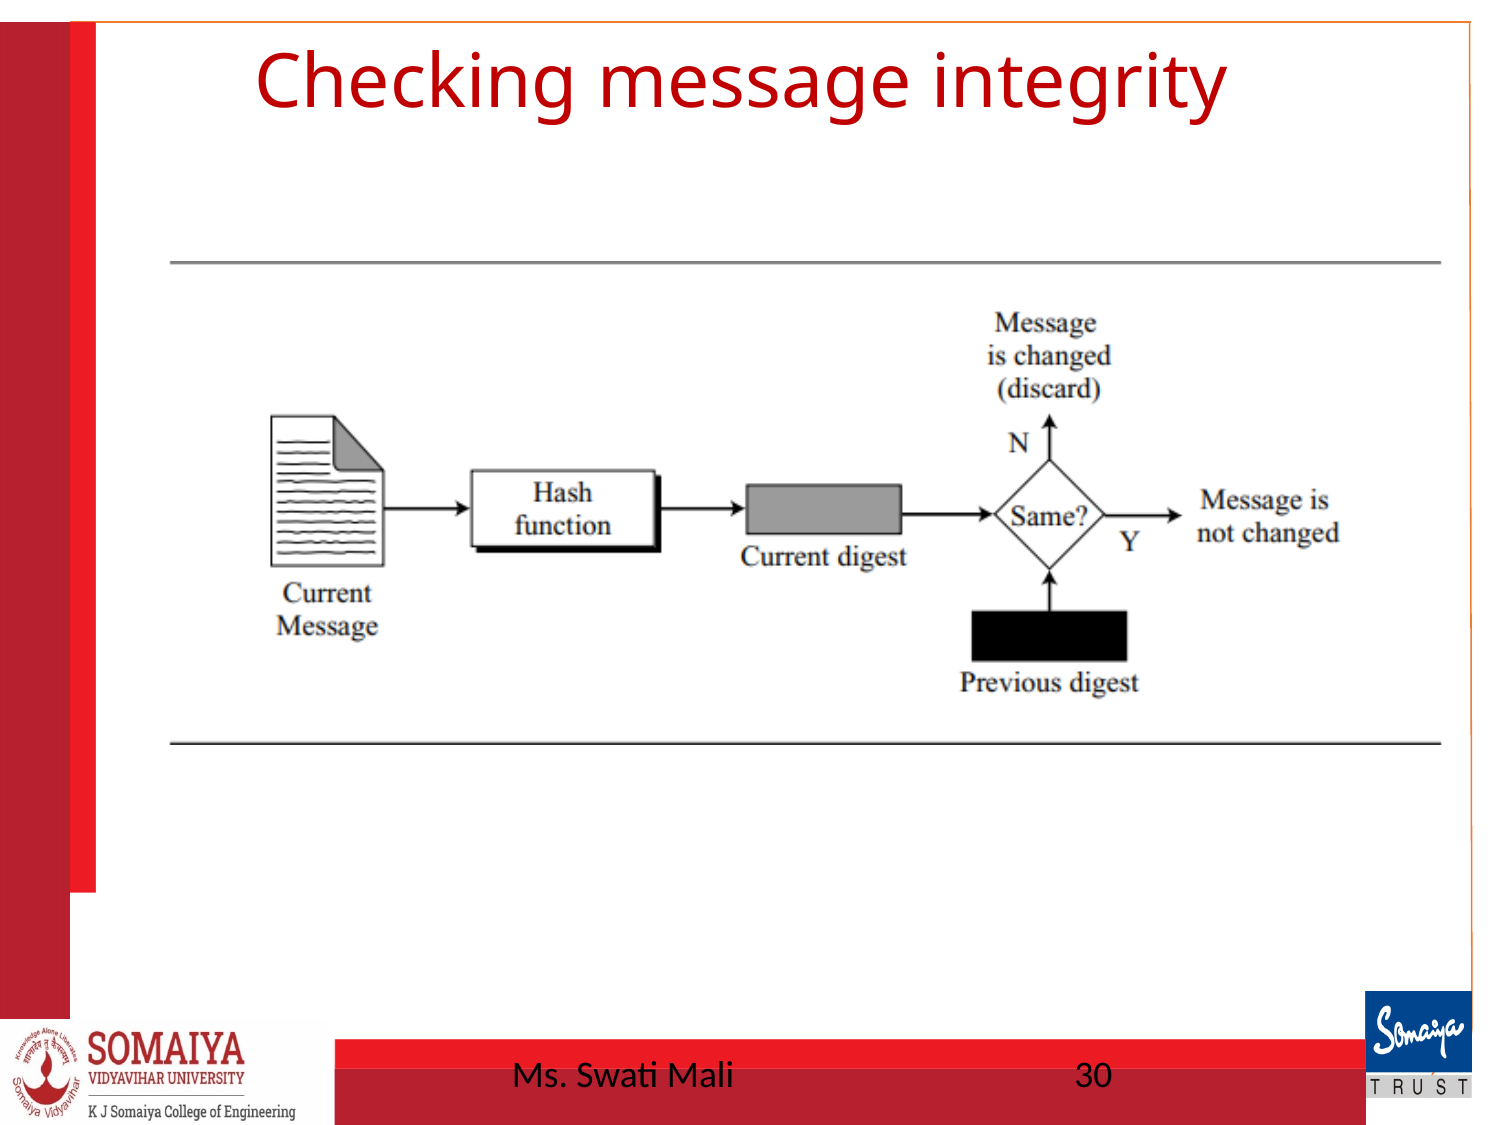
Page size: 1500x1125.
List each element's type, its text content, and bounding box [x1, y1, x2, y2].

picture [0, 22, 327, 1125]
title Checking message integrity [134, 35, 1349, 179]
picture [335, 1040, 1365, 1125]
footer Ms. Swati Mali [496, 1042, 1004, 1103]
picture [143, 261, 1447, 746]
slide_number 30 [1059, 1042, 1397, 1103]
picture [1365, 991, 1472, 1098]
